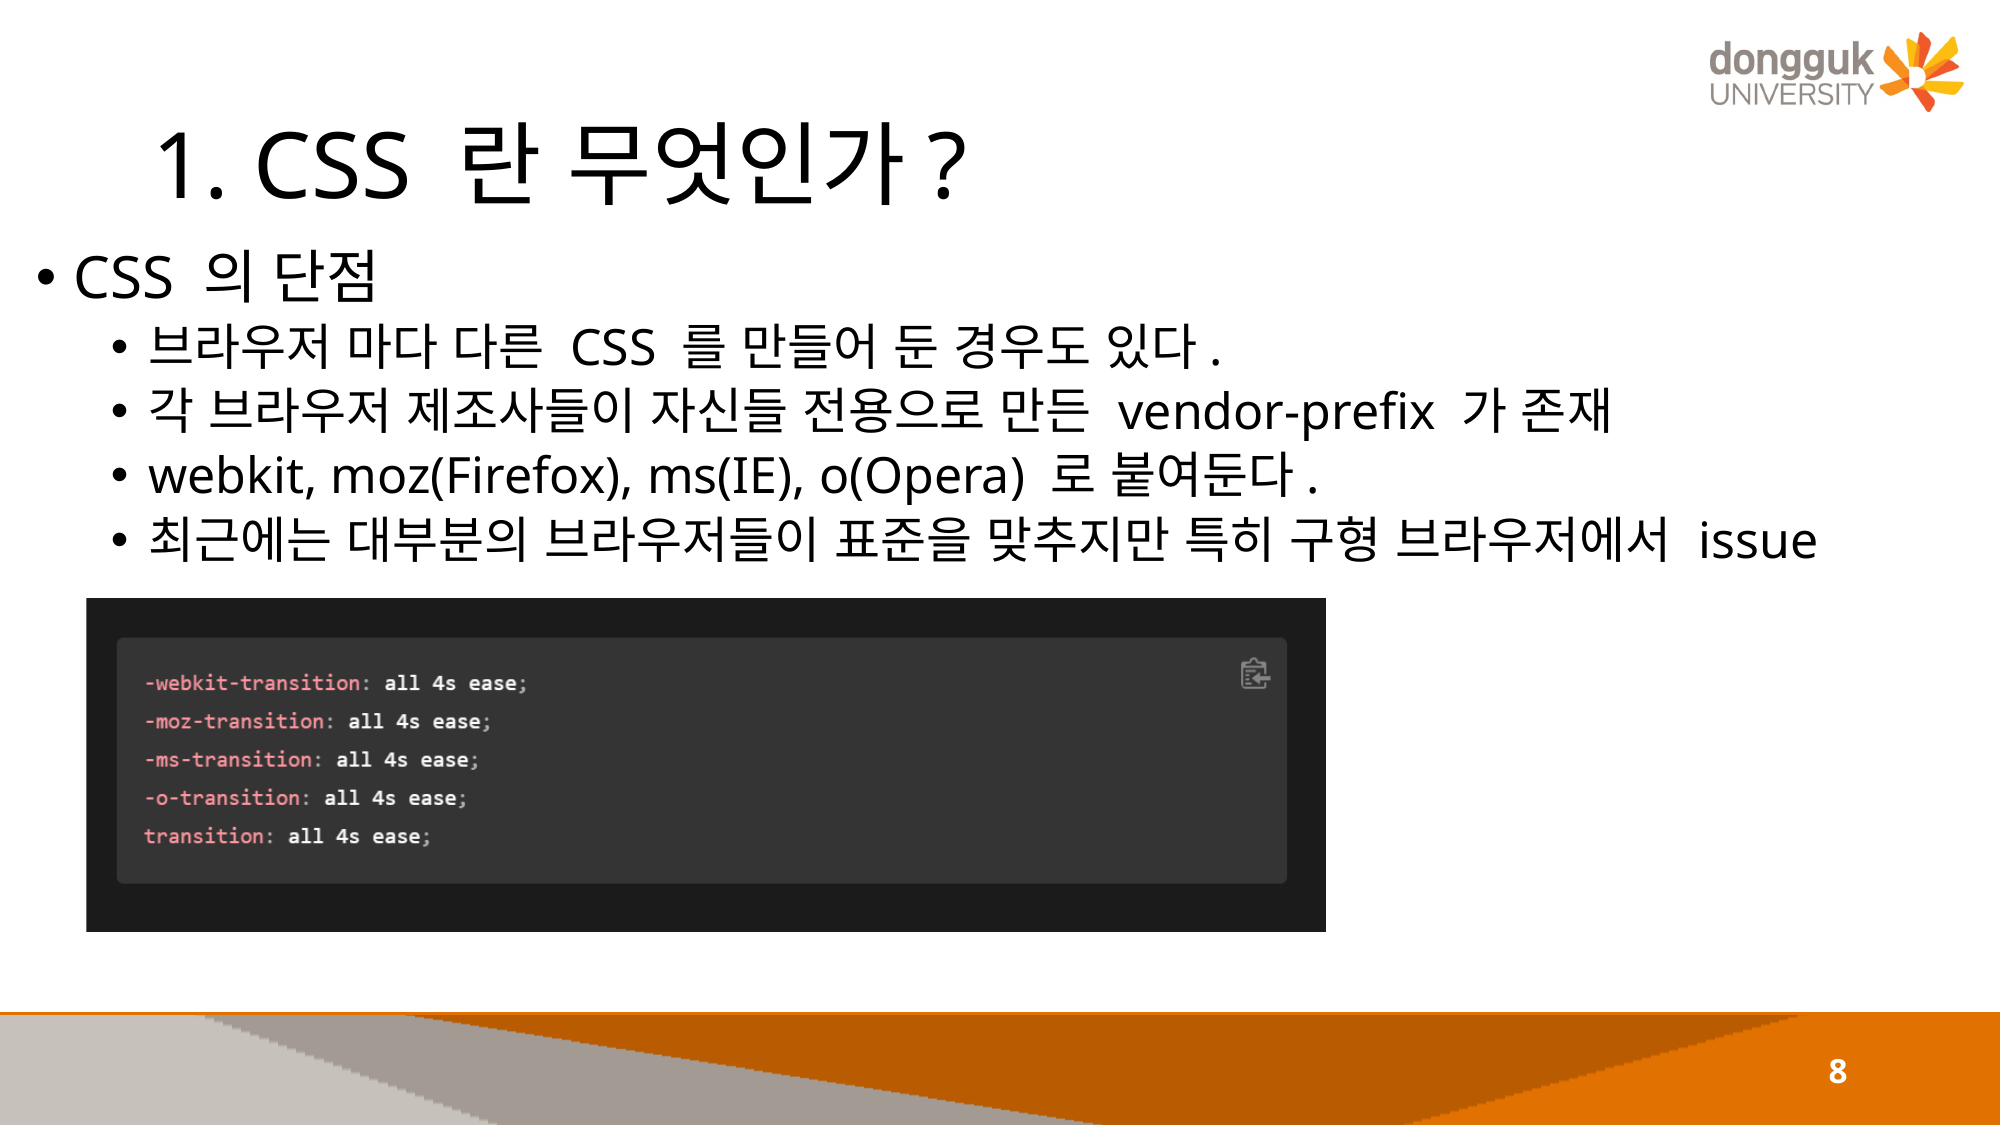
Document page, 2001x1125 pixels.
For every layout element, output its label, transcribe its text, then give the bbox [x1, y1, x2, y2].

title 1. CSS 란 무엇인가? [137, 59, 1863, 241]
picture [1710, 32, 1964, 112]
list CSS 의 단점 브라우저 마다 다른 CSS 를 만들어 둔 경우도 있다. 각 브라우저 제조사들이 자신들 전용으로 만든 vendor-prefix 가 존재 webkit, moz(Firefox), ms(IE), o(Opera) 로 붙여둔다. 최근에는 대부분의 브라우저들이 표준을 맞추지만 특히 구형 브라우저에서 issue [20, 241, 2000, 955]
picture [0, 1015, 2000, 1125]
picture [86, 597, 1326, 932]
slide_number 8 [1412, 1042, 1863, 1103]
